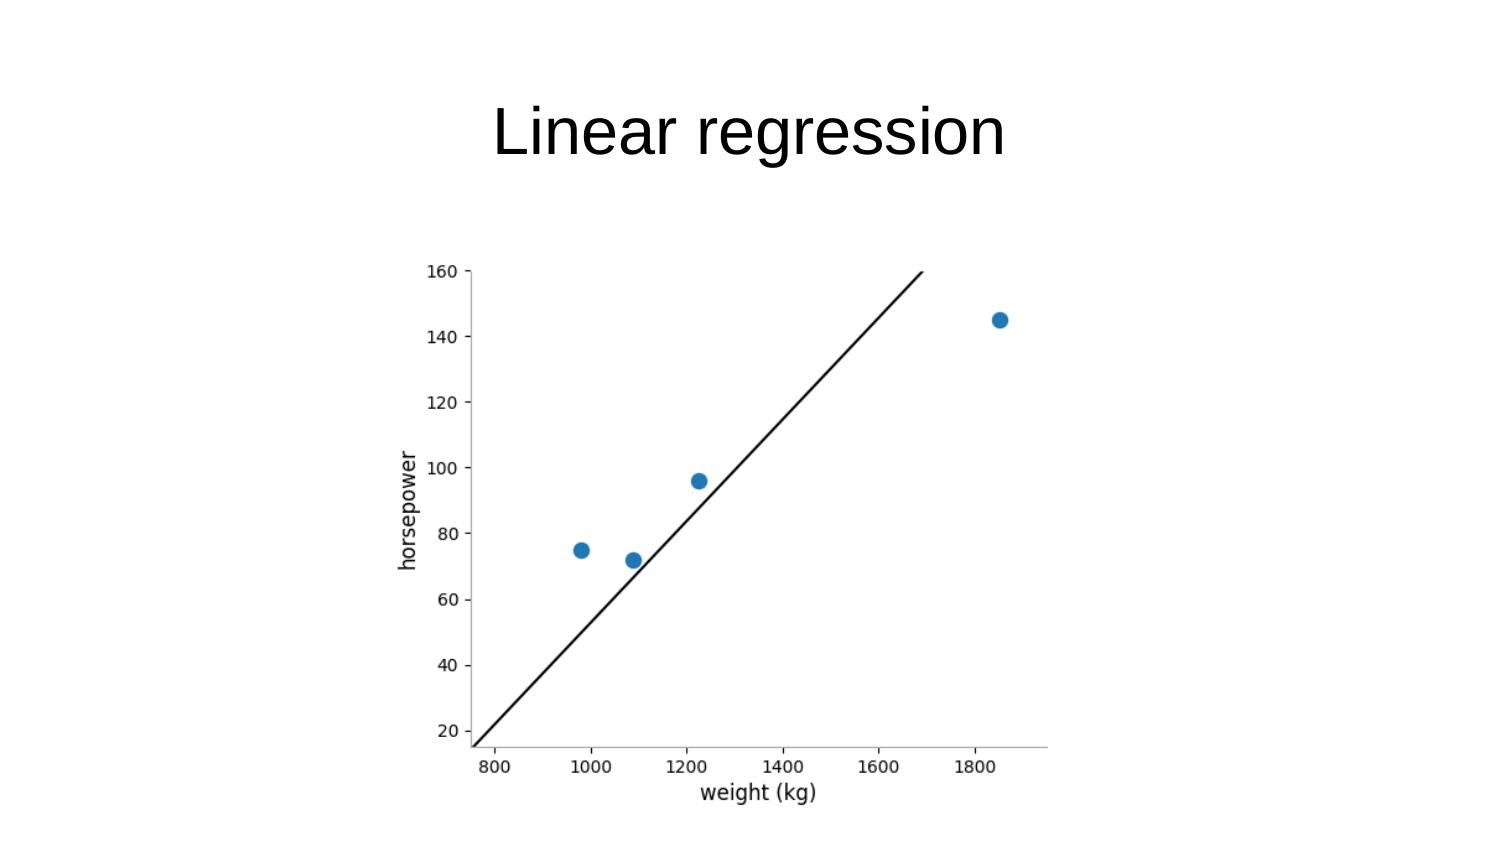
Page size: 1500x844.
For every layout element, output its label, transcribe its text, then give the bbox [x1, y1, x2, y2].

title Linear regression [51, 72, 1449, 176]
picture [378, 196, 1122, 815]
